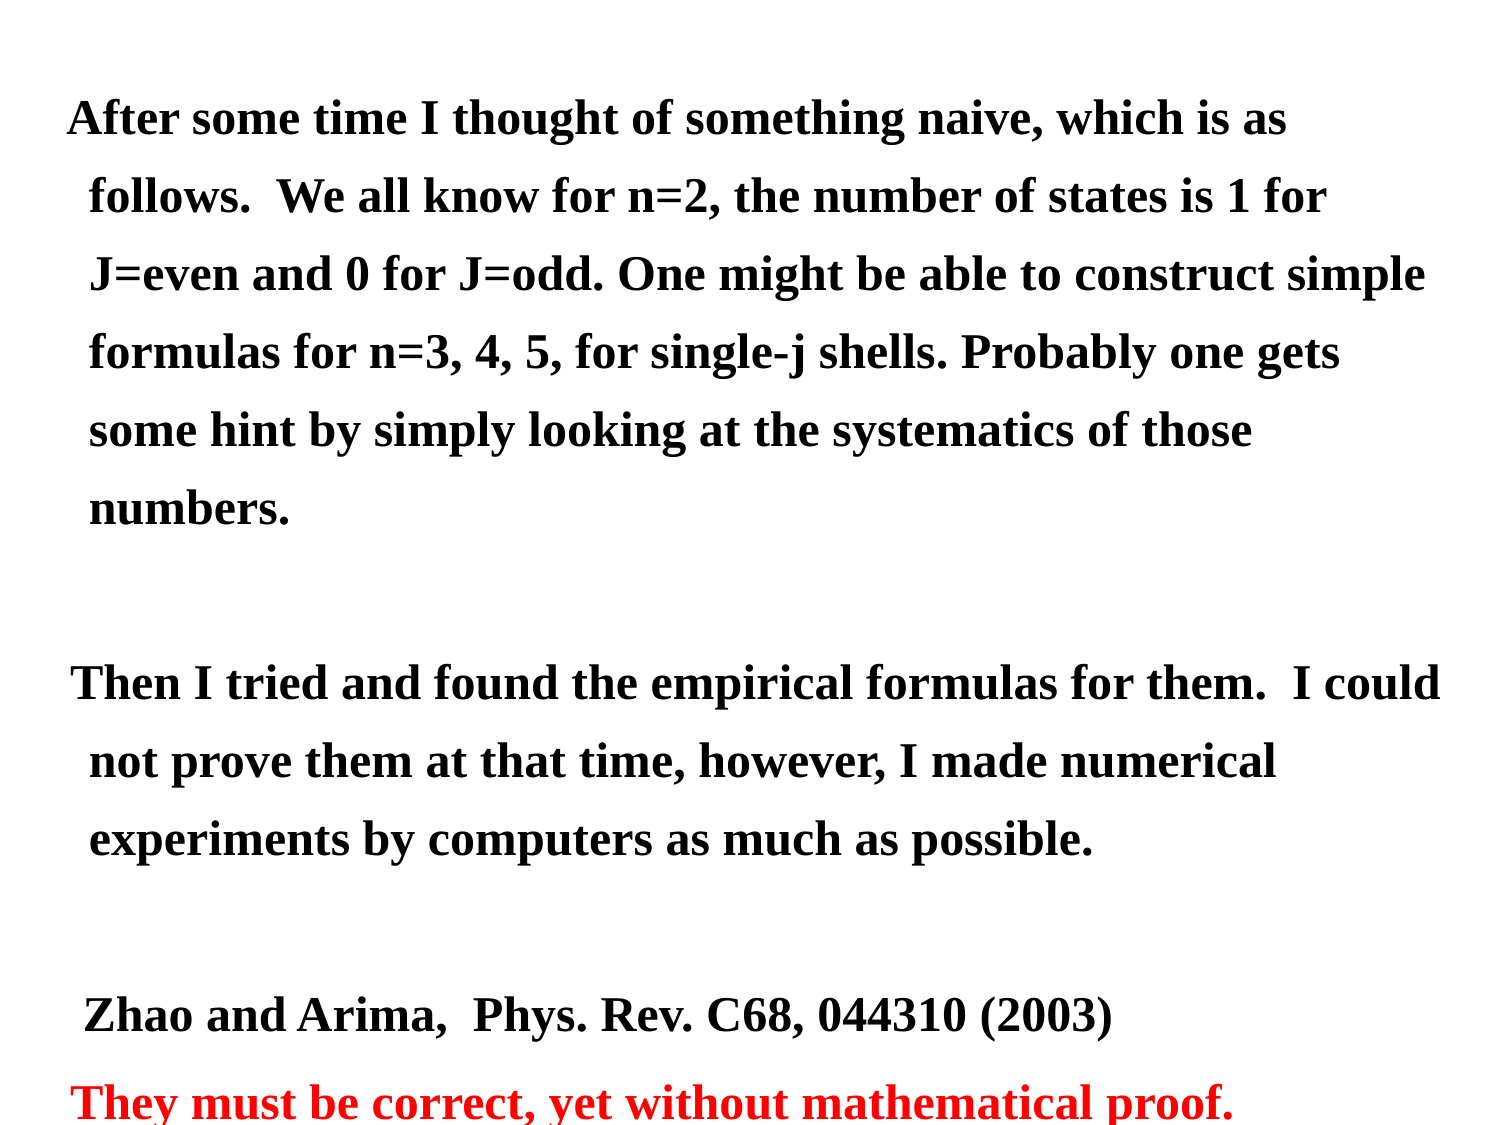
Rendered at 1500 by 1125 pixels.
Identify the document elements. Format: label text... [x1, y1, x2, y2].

list After some time I thought of something naive, which is as follows. We all know for n=2, the number of states is 1 for J=even and 0 for J=odd. One might be able to construct simple formulas for n=3, 4, 5, for single-j shells. Probably one gets some hint by simply looking at the systematics of those numbers. Then I tried and found the empirical formulas for them. I could not prove them at that time, however, I made numerical experiments by computers as much as possible. Zhao and Arima, Phys. Rev. C68, 044310 (2003) They must be correct, yet without mathematical proof. [17, 58, 1477, 1071]
